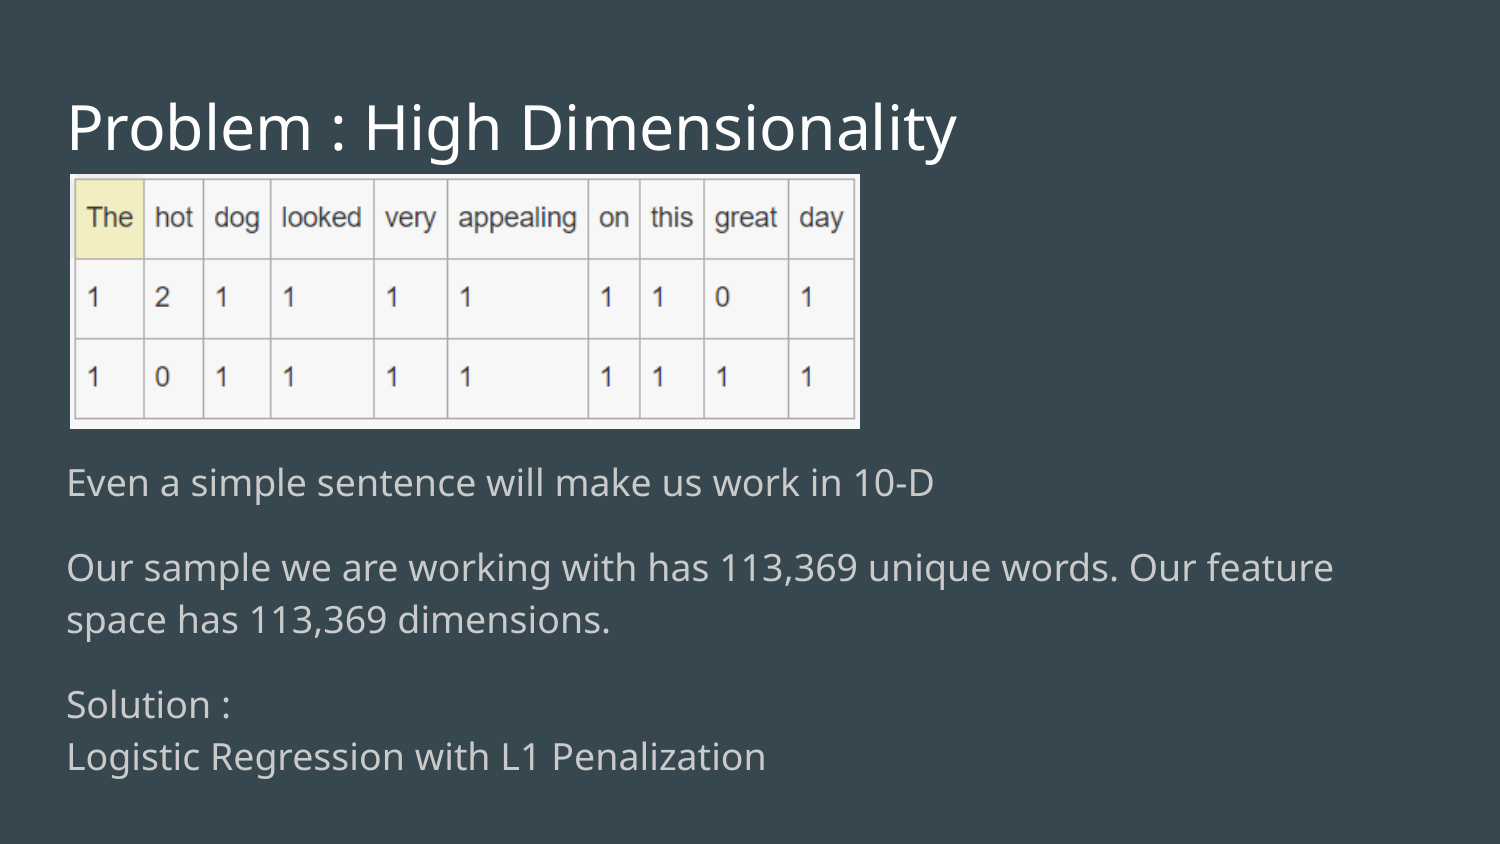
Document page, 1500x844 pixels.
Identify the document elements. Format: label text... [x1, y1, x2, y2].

title Problem : High Dimensionality [51, 72, 1449, 167]
list Even a simple sentence will make us work in 10-D Our sample we are working with has 113,369 unique words. Our feature space has 113,369 dimensions. Solution : Logistic Regression with L1 Penalization [51, 189, 1449, 750]
picture [70, 173, 861, 430]
